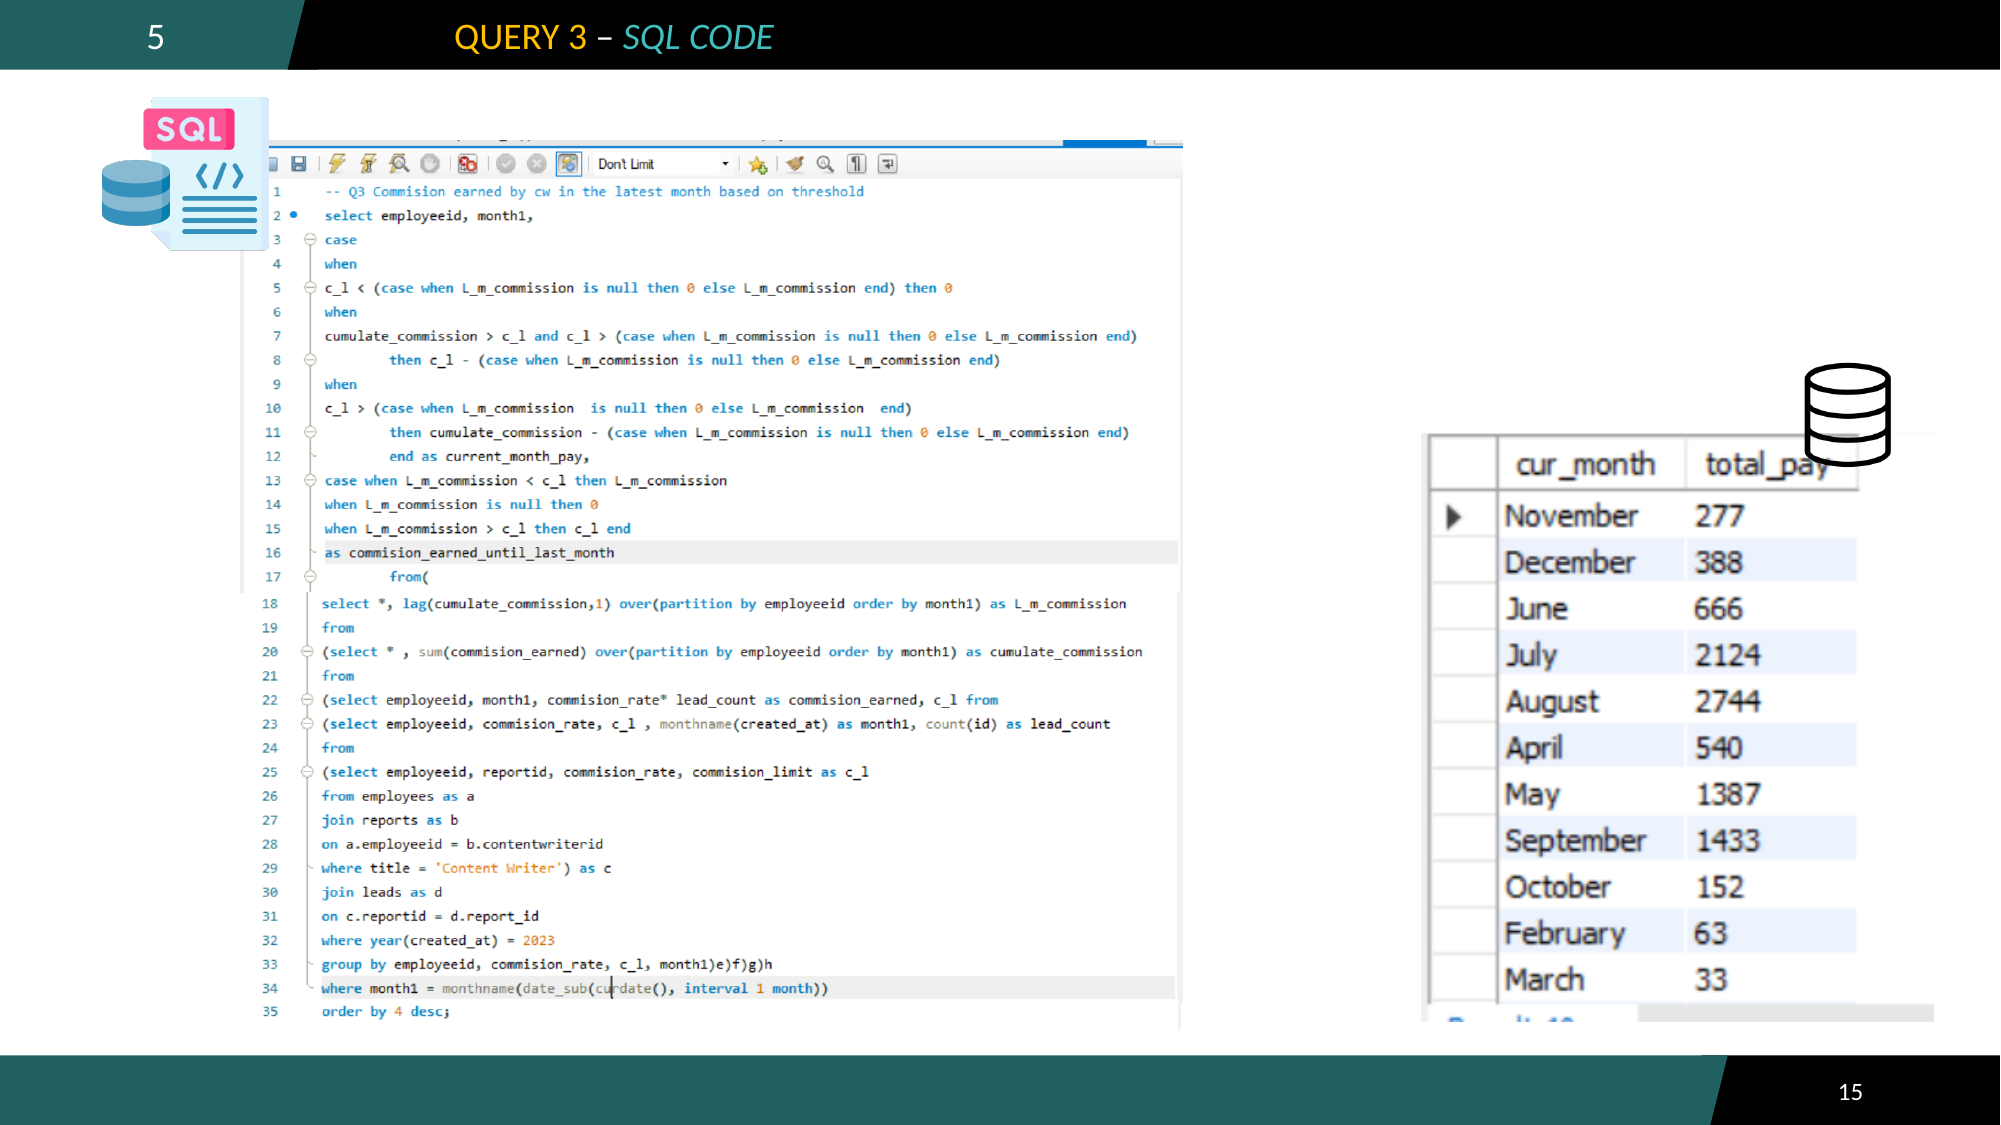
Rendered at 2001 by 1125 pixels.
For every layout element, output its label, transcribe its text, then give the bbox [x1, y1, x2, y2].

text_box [240, 140, 1183, 1030]
text_box 5 [0, 0, 303, 71]
text_box [0, 1054, 1730, 1125]
text_box QUERY 3 – SQL CODE [286, 0, 2000, 71]
text_box 15 [1712, 1054, 2000, 1125]
picture [1421, 352, 1934, 1022]
picture [102, 90, 269, 257]
